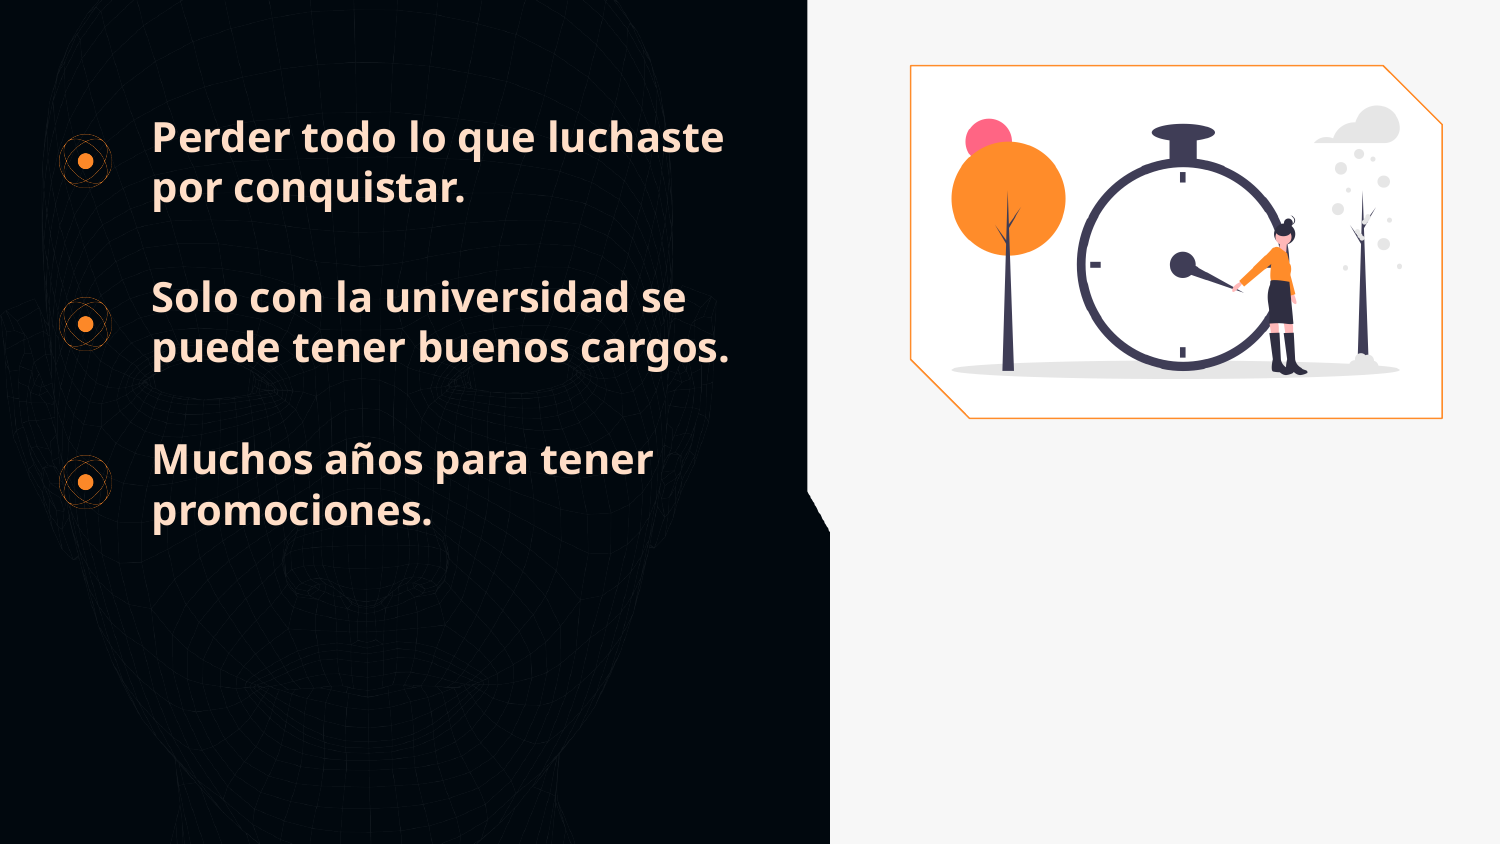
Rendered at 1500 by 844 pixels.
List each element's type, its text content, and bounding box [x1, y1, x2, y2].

picture [58, 134, 112, 188]
picture [807, 0, 1500, 844]
title Muchos años para tener promociones. [151, 395, 752, 572]
title Solo con la universidad se puede tener buenos cargos. [151, 249, 752, 395]
title Perder todo lo que luchaste por conquistar. [151, 72, 752, 249]
picture [58, 297, 112, 351]
picture [58, 455, 112, 509]
